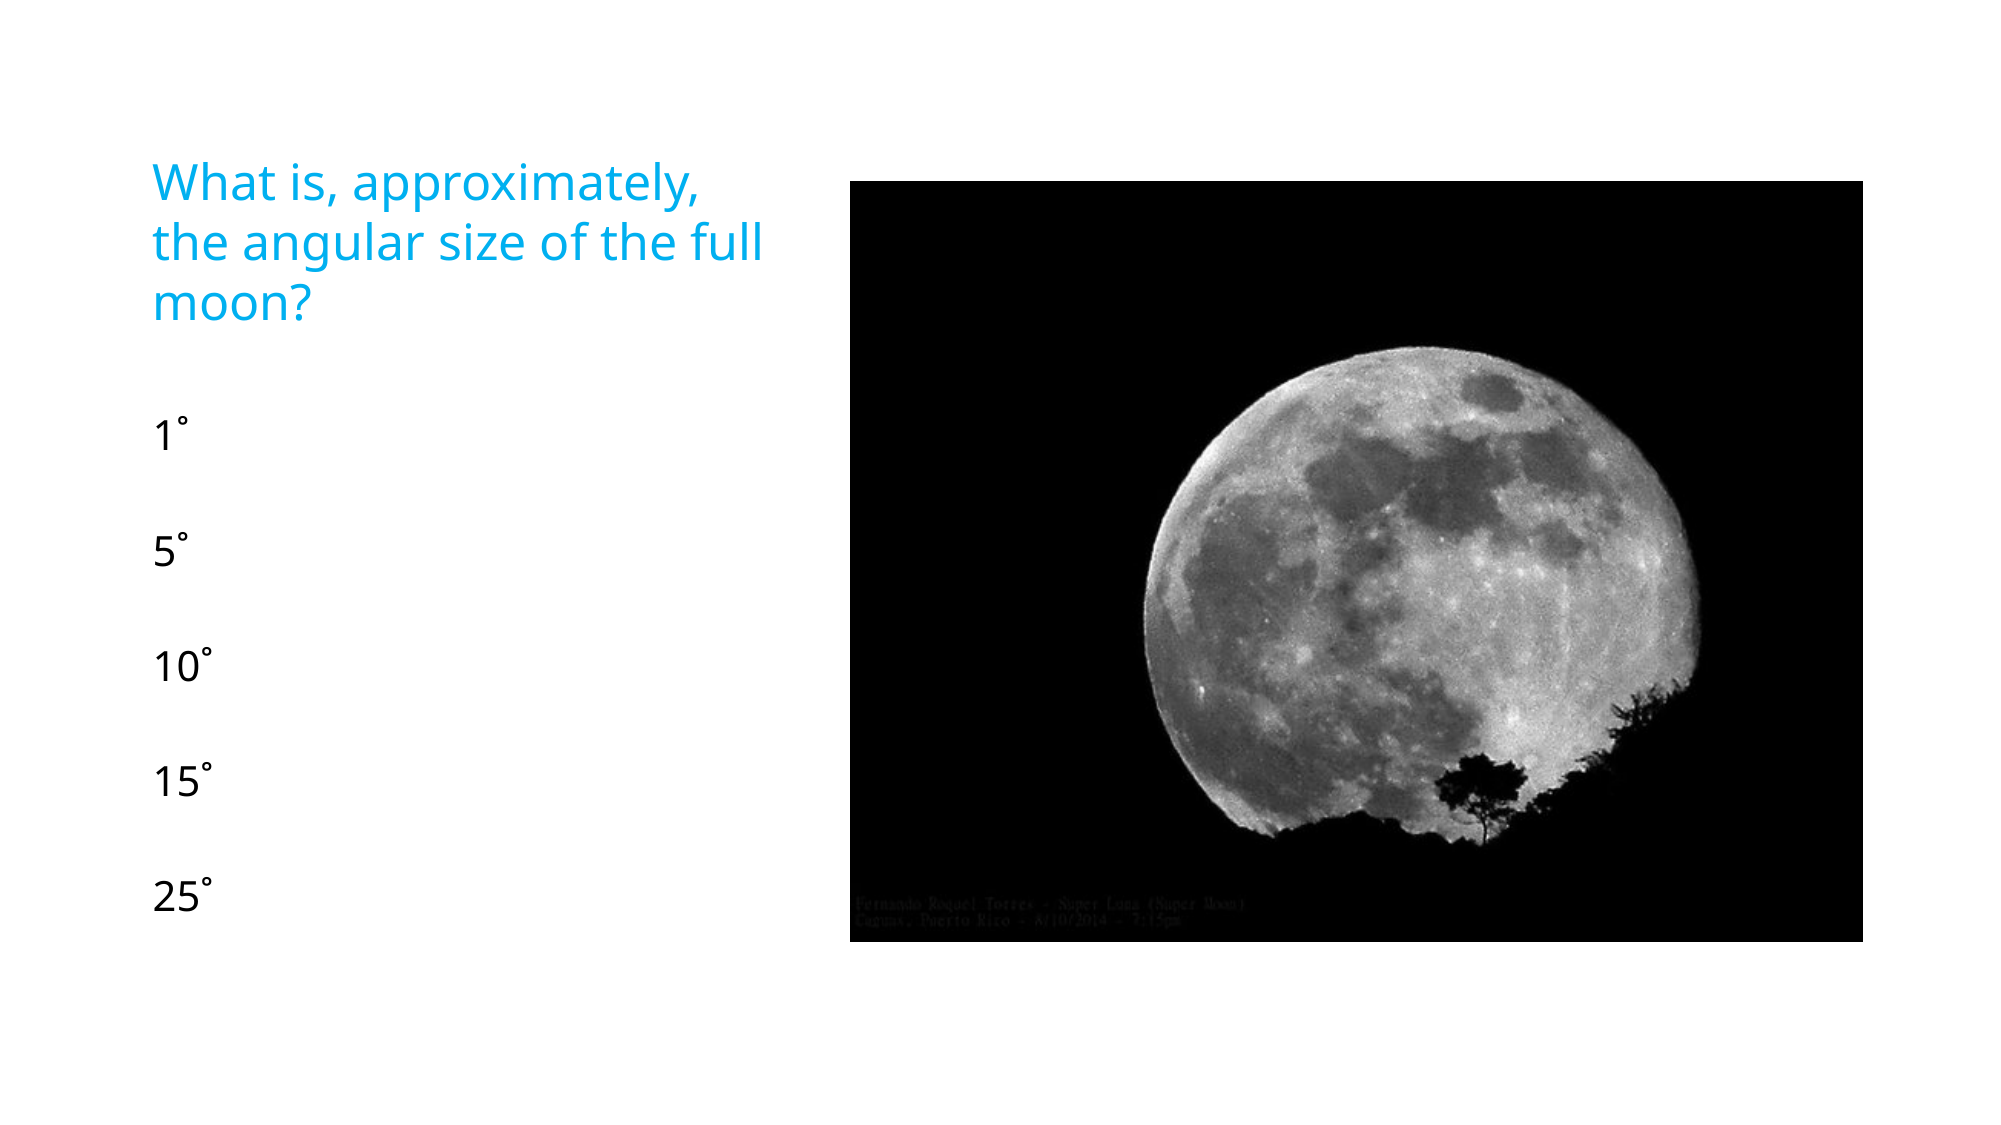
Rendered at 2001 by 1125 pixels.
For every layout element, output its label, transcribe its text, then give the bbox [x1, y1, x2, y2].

list 1˚ 5˚ 10˚ 15˚ 25˚ [137, 344, 783, 962]
title What is, approximately, the angular size of the full moon? [137, 75, 783, 338]
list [850, 181, 1863, 942]
